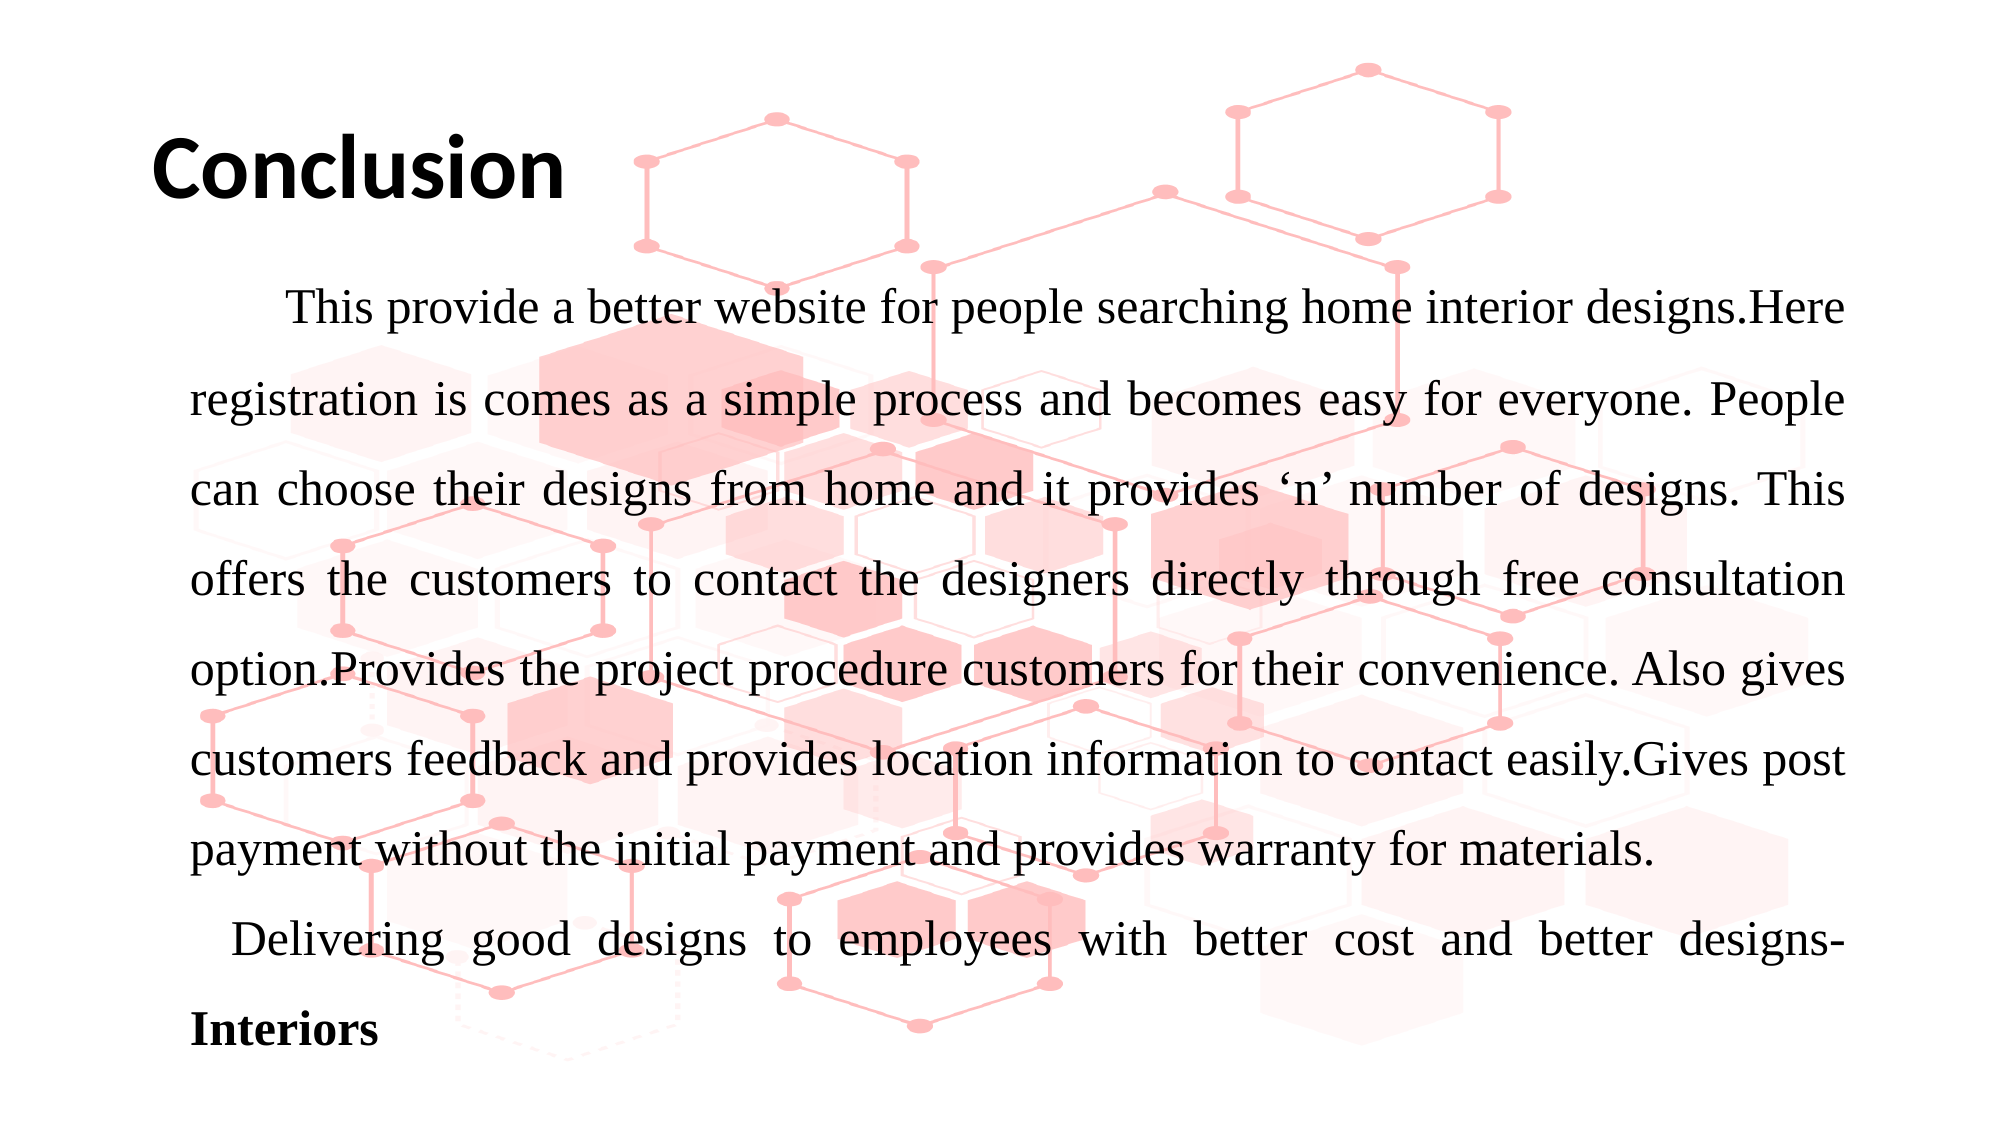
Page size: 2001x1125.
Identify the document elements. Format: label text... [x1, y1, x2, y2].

list This provide a better website for people searching home interior designs.Here registration is comes as a simple process and becomes easy for everyone. People can choose their designs from home and it provides ‘n’ number of designs. This offers the customers to contact the designers directly through free consultation option.Provides the project procedure customers for their convenience. Also gives customers feedback and provides location information to contact easily.Gives post payment without the initial payment and provides warranty for materials. Delivering good designs to employees with better cost and better designs-Interiors [137, 223, 1863, 1111]
title Conclusion [137, 59, 1863, 223]
